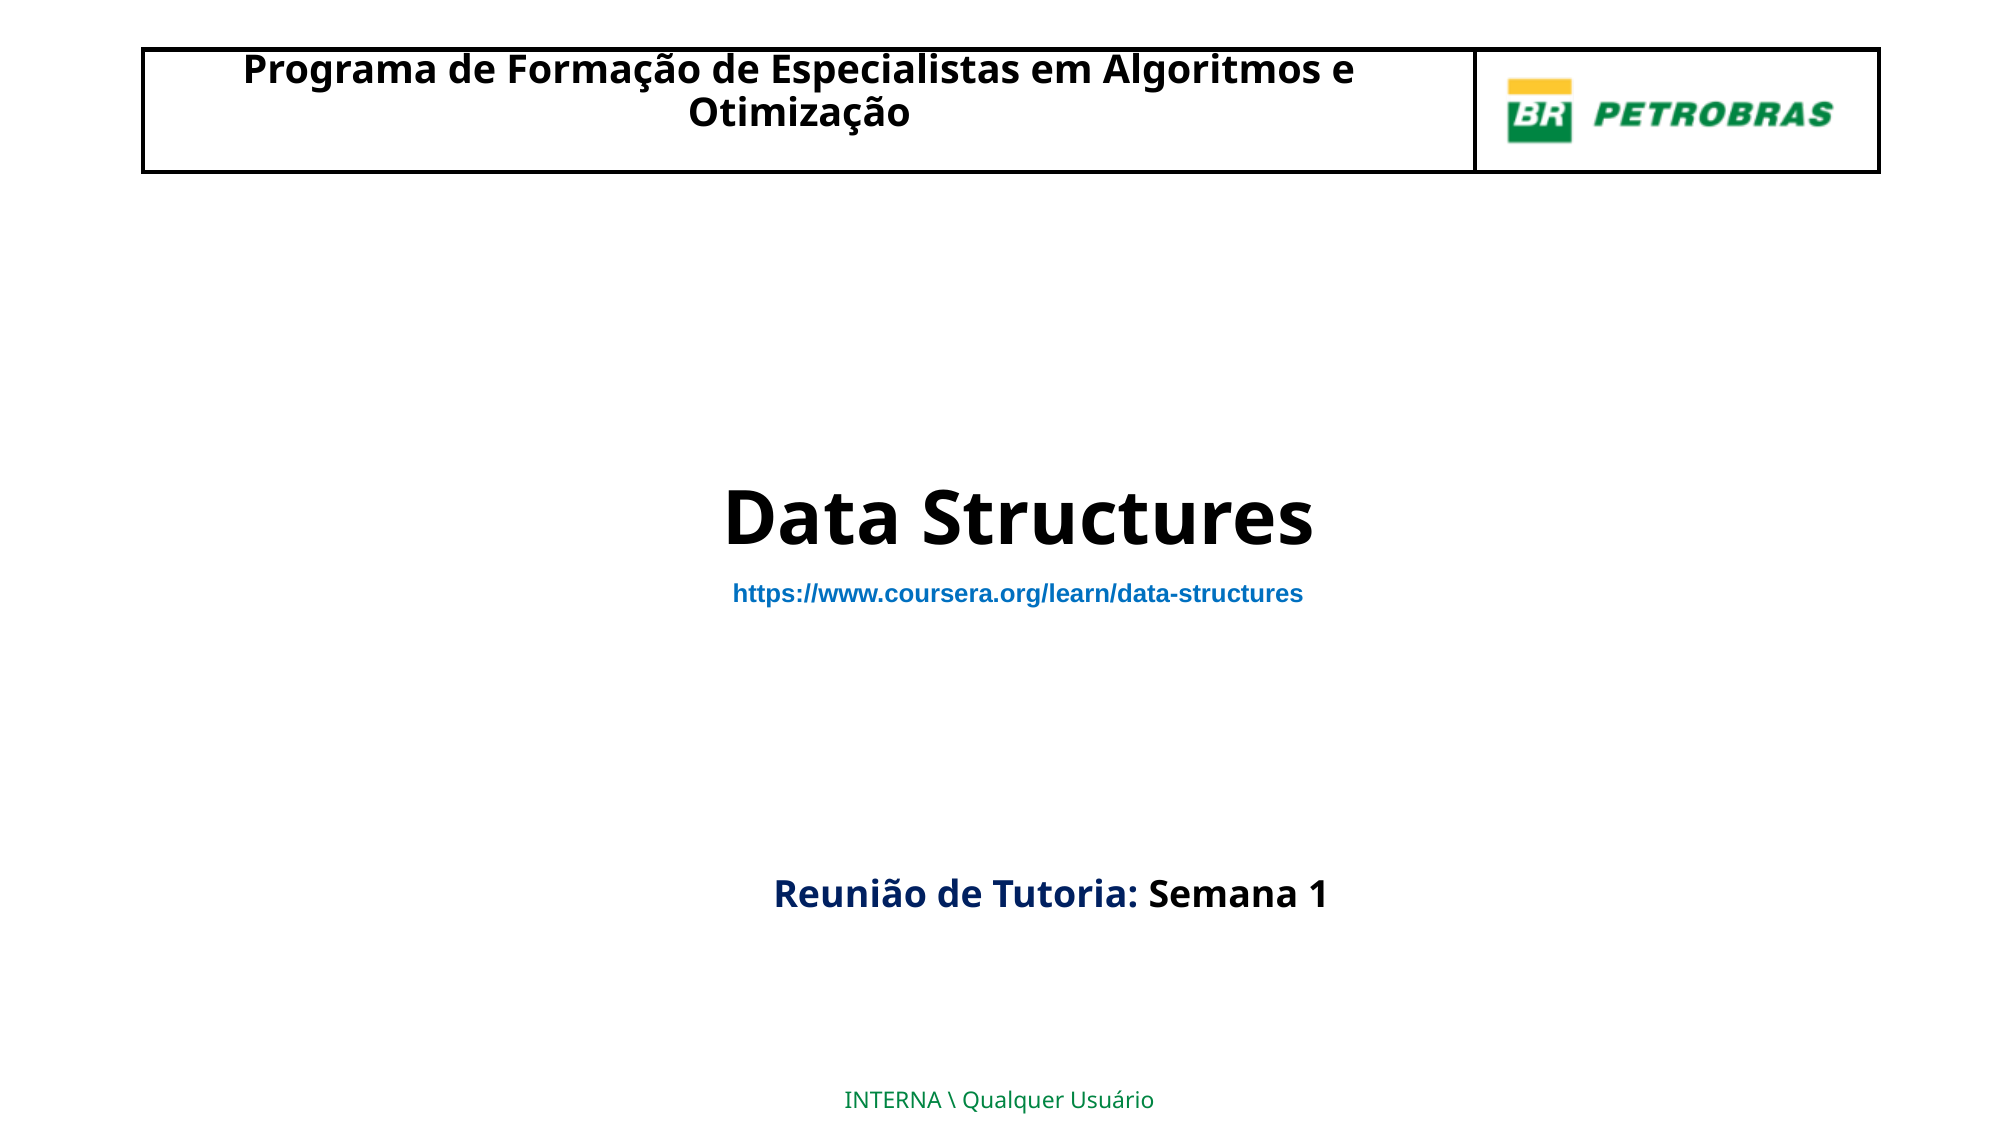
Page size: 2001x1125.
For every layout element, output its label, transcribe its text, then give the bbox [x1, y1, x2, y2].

picture [1485, 56, 1857, 165]
text_box Reunião de Tutoria: Semana 1 [758, 862, 1437, 968]
subtitle Data Structures https://www.coursera.org/learn/data-structures [483, 471, 1554, 617]
title Programa de Formação de Especialistas em Algoritmos e Otimização [162, 79, 1437, 143]
text_box [142, 48, 1880, 173]
